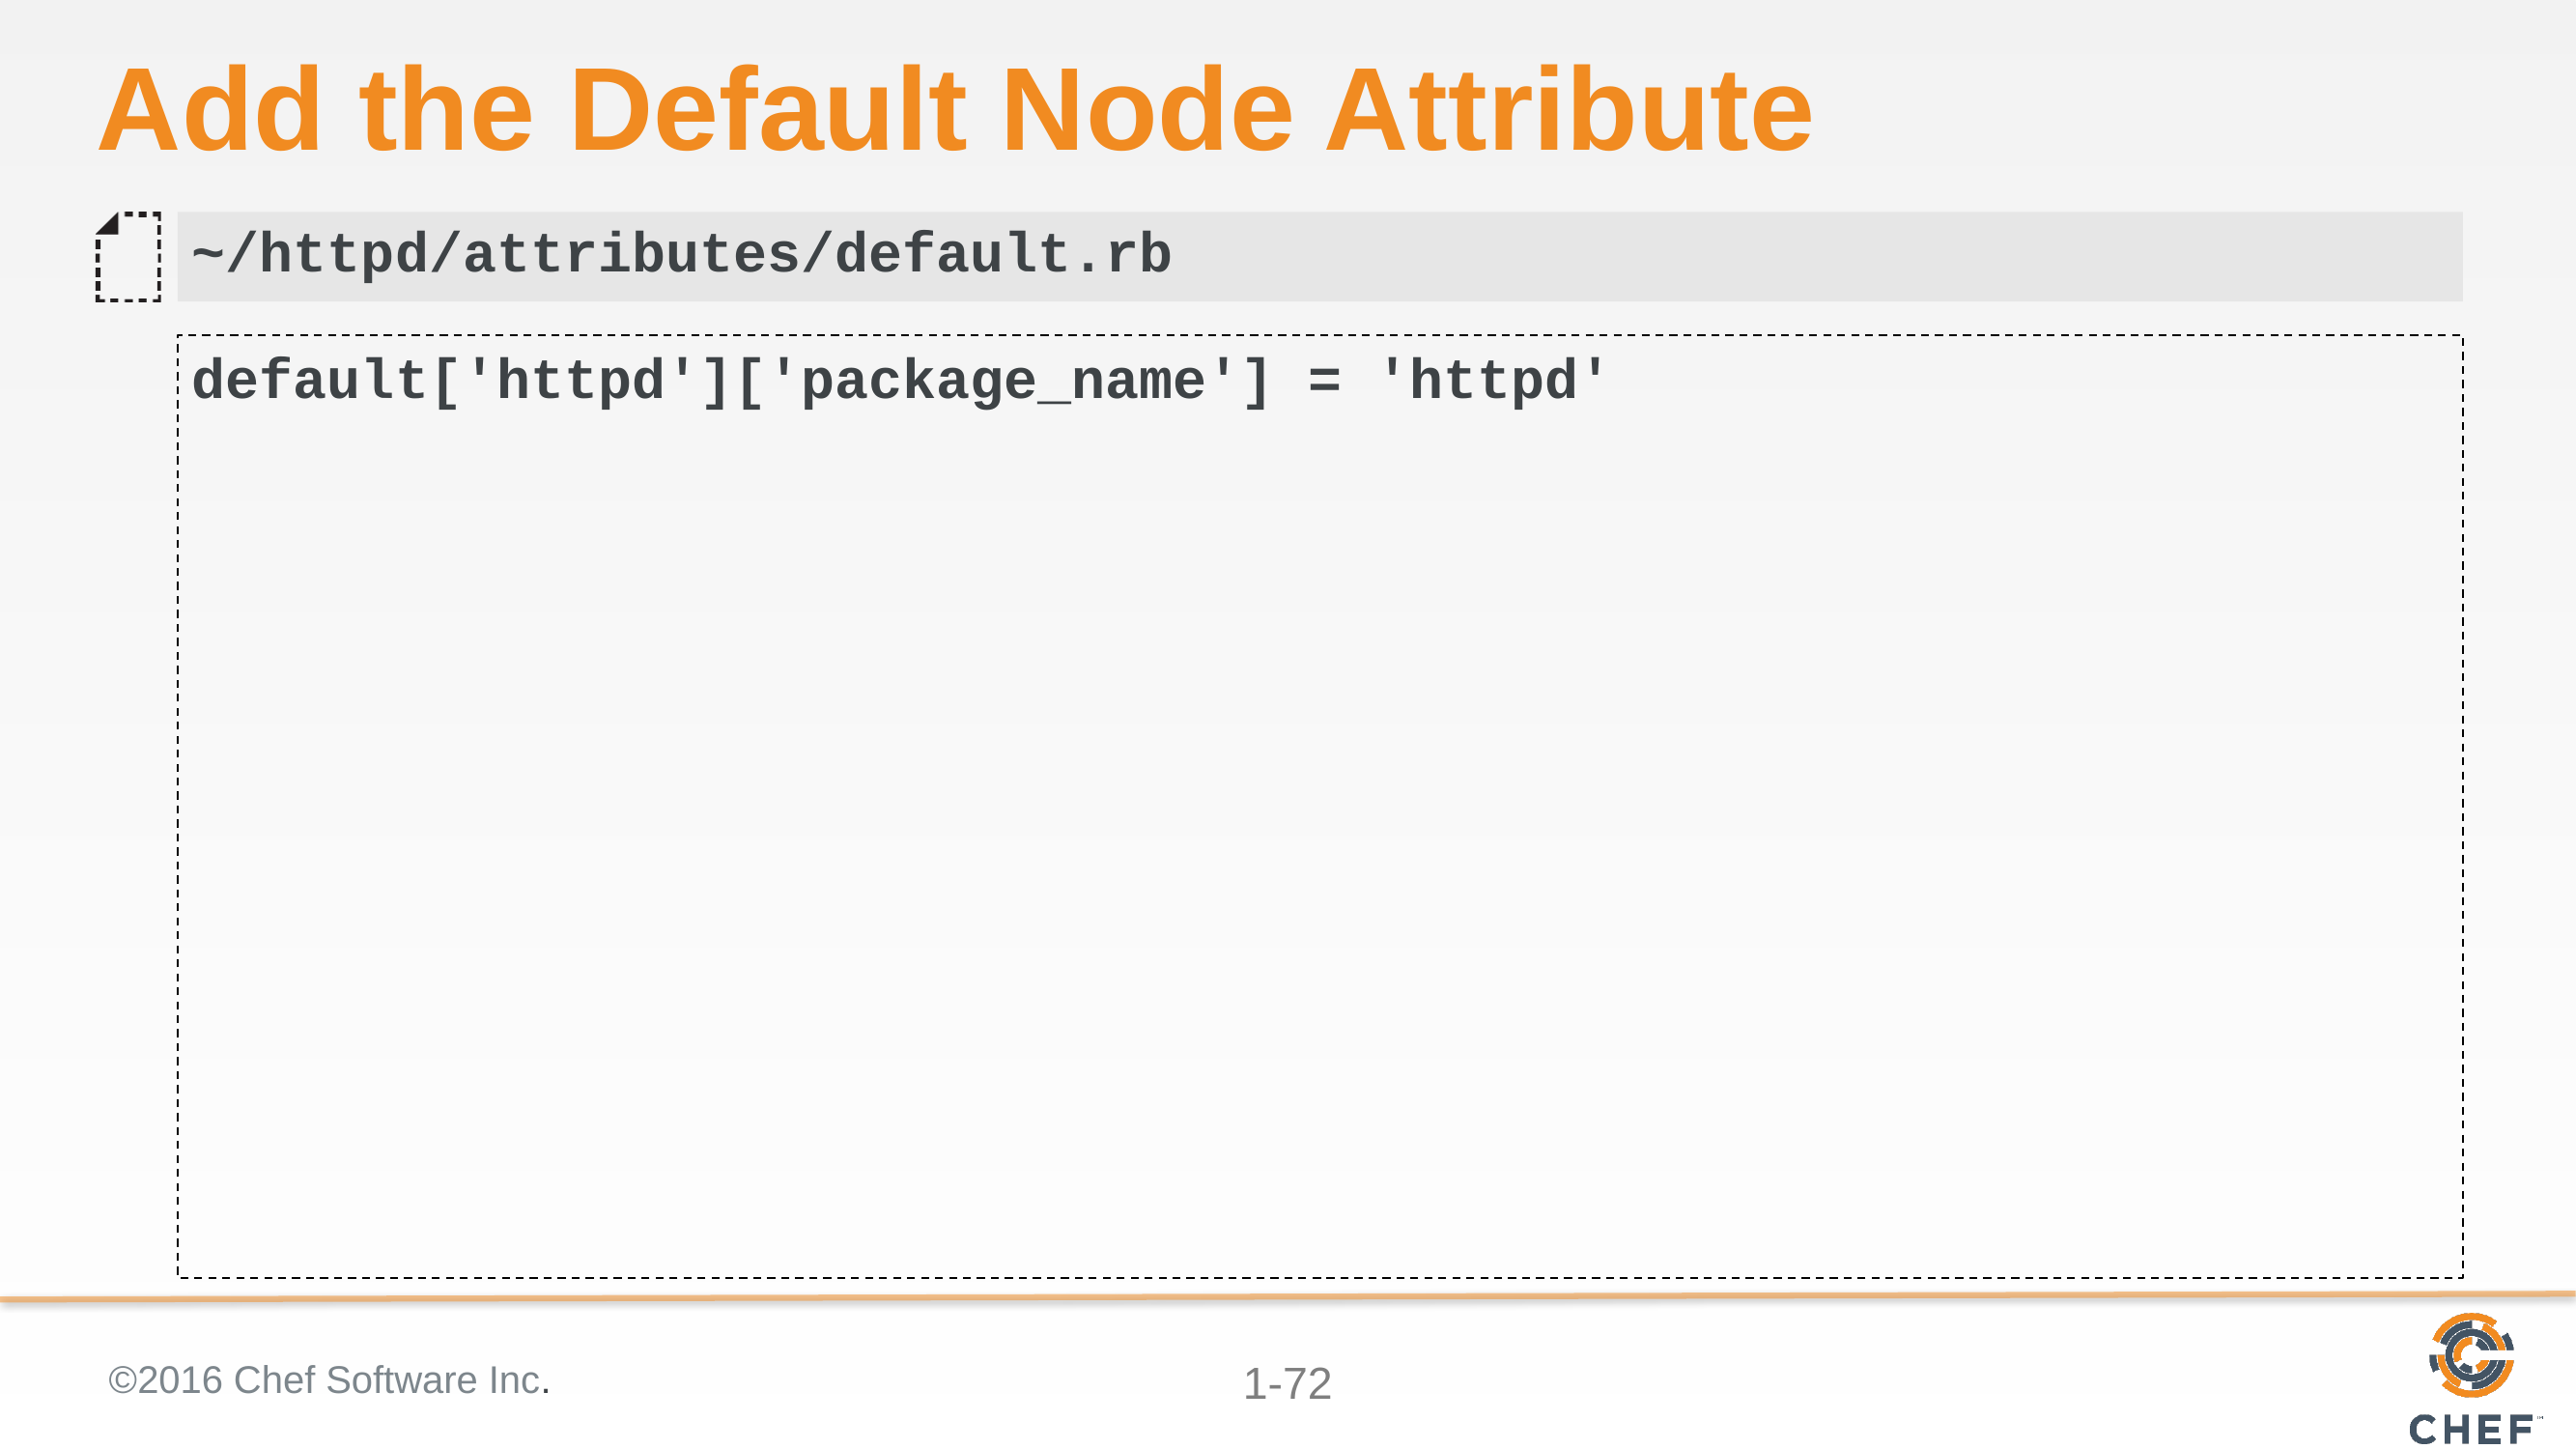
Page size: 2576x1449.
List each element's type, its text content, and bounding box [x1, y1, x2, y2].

list ~/httpd/attributes/default.rb [177, 212, 2463, 302]
title Add the Default Node Attribute [96, 48, 2463, 180]
list default['httpd']['package_name'] = 'httpd' [177, 334, 2464, 1279]
picture [2399, 1297, 2551, 1449]
